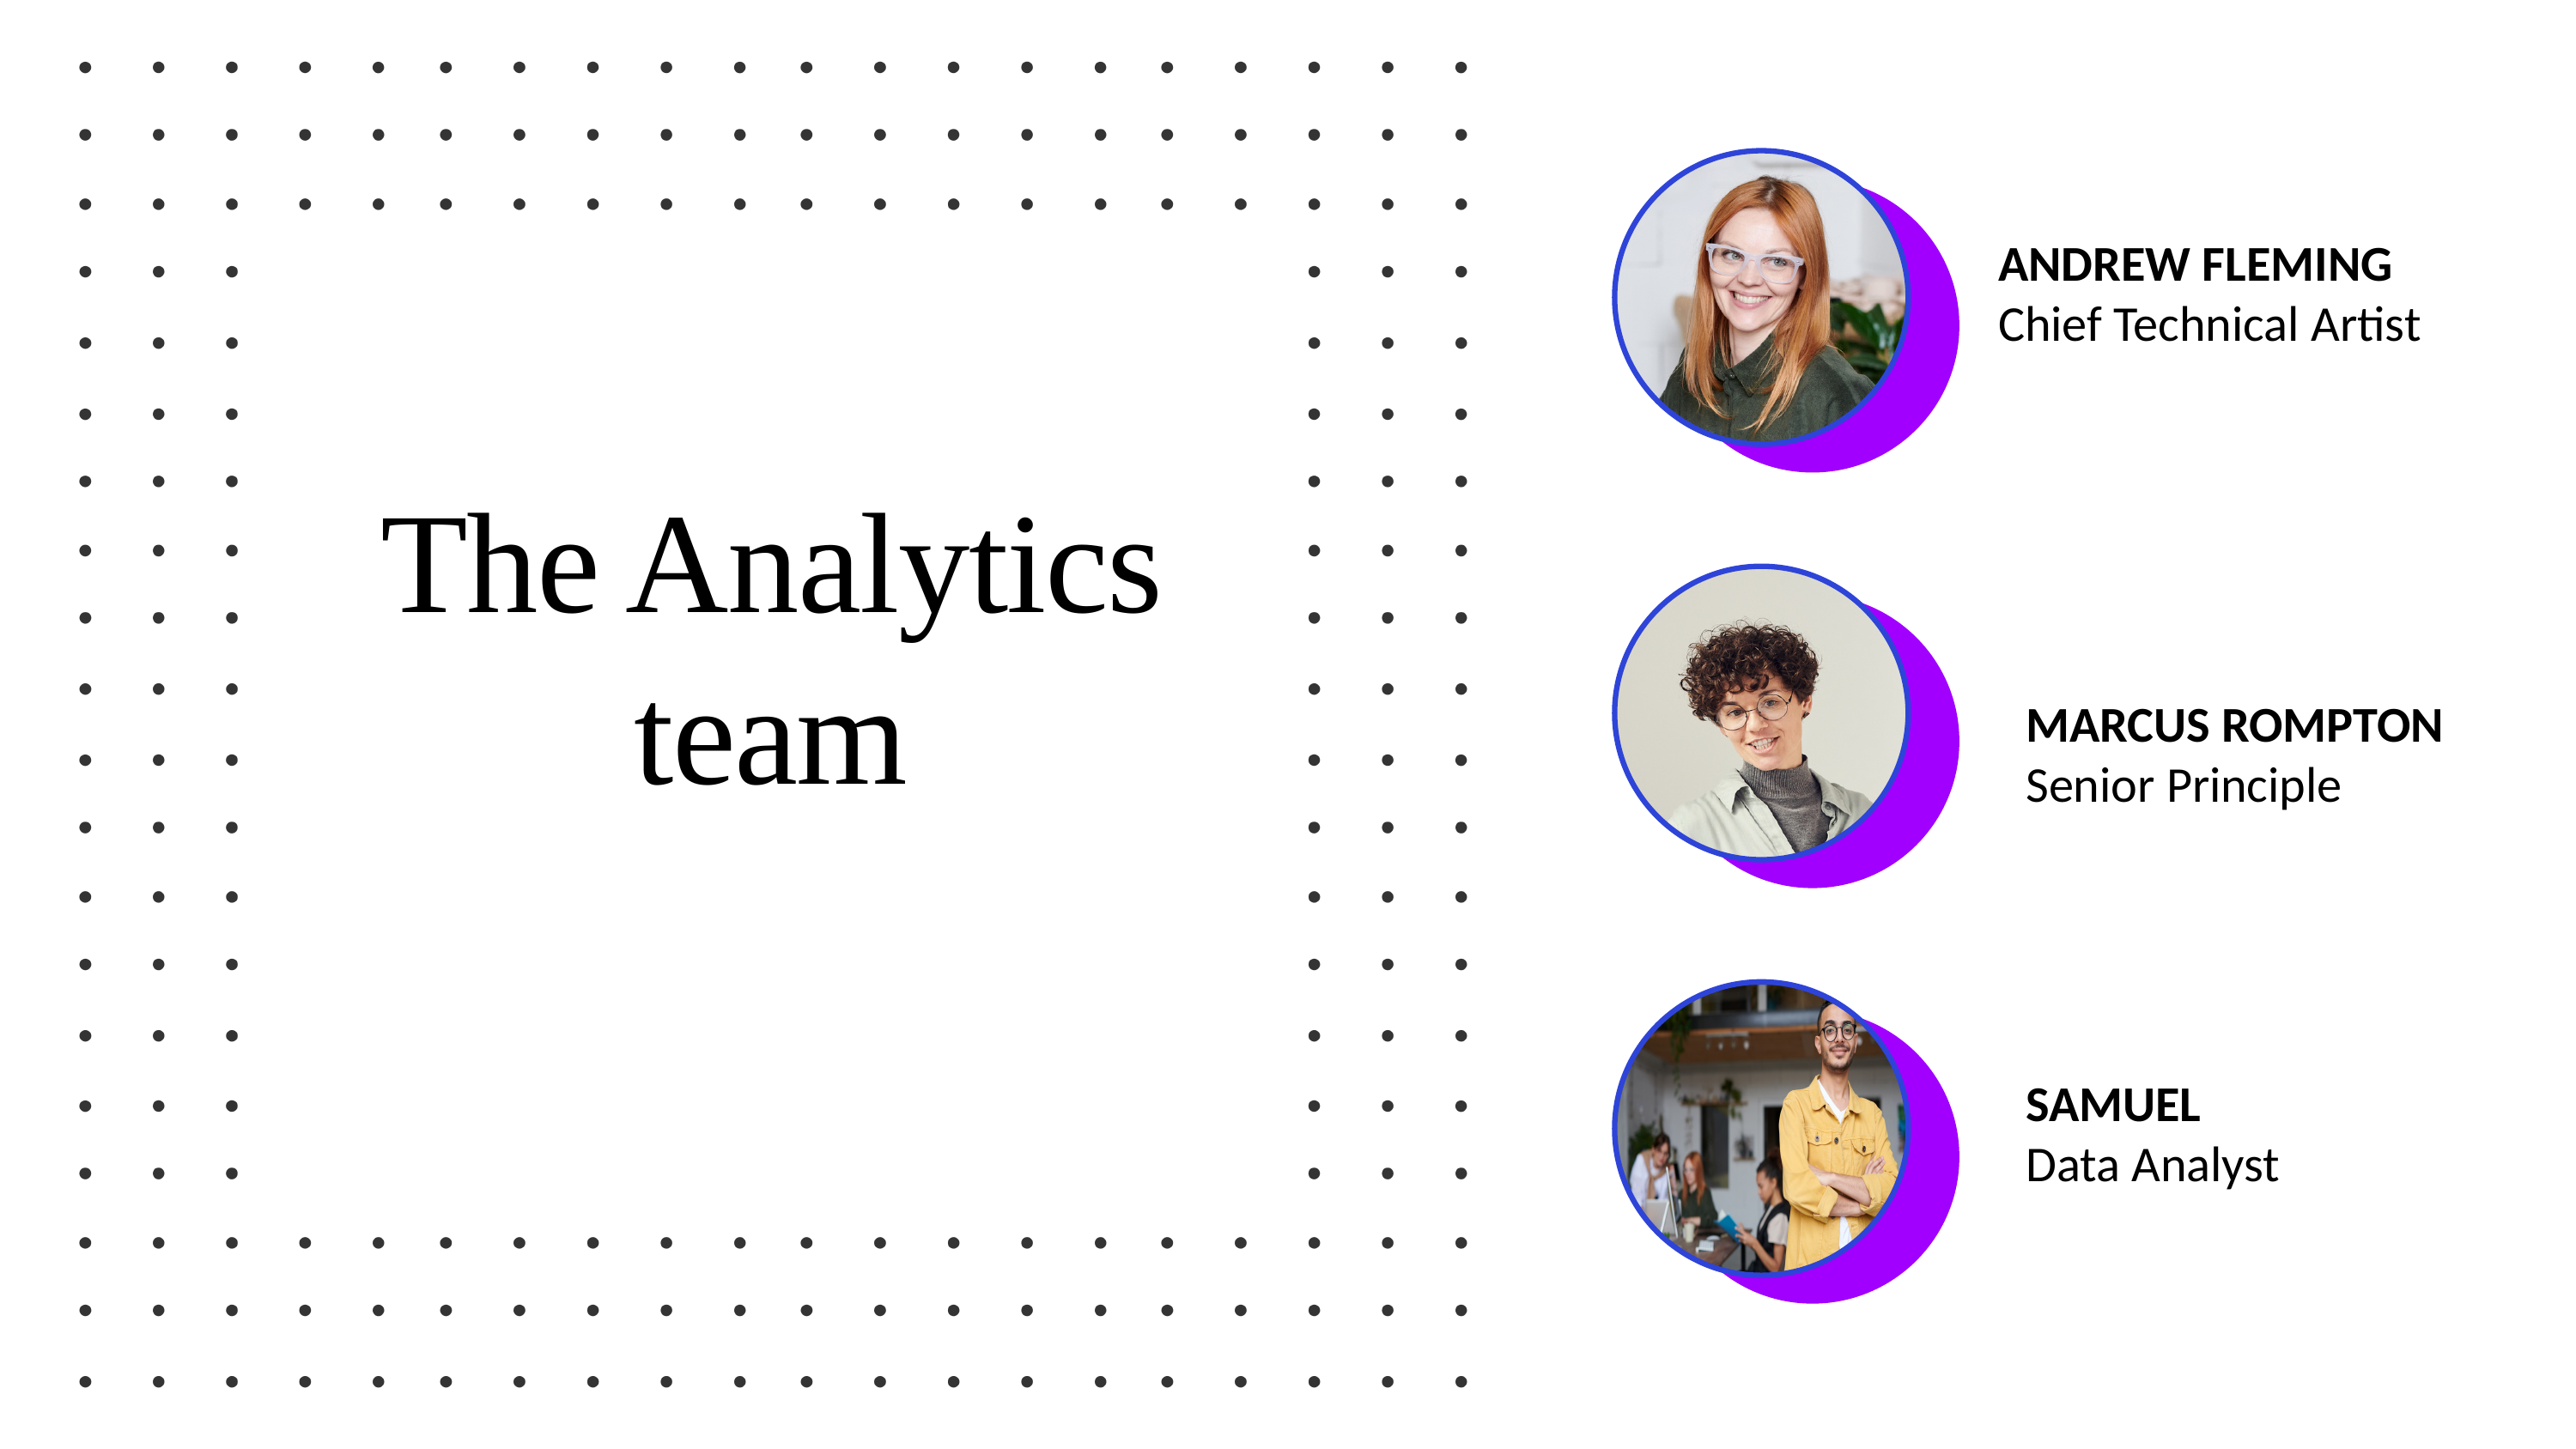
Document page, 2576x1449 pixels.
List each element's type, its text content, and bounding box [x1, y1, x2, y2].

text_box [70, 57, 1472, 1392]
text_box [1665, 179, 1960, 473]
text_box ANDREW FLEMING Chief Technical Artist [1985, 179, 2458, 403]
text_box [1607, 144, 1916, 451]
text_box SAMUEL Data Analyst [2013, 1045, 2458, 1218]
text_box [1607, 563, 1916, 863]
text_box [1607, 975, 1916, 1282]
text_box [1665, 594, 1960, 888]
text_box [1665, 1009, 1960, 1304]
text_box MARCUS ROMPTON Senior Principle [2013, 644, 2458, 860]
